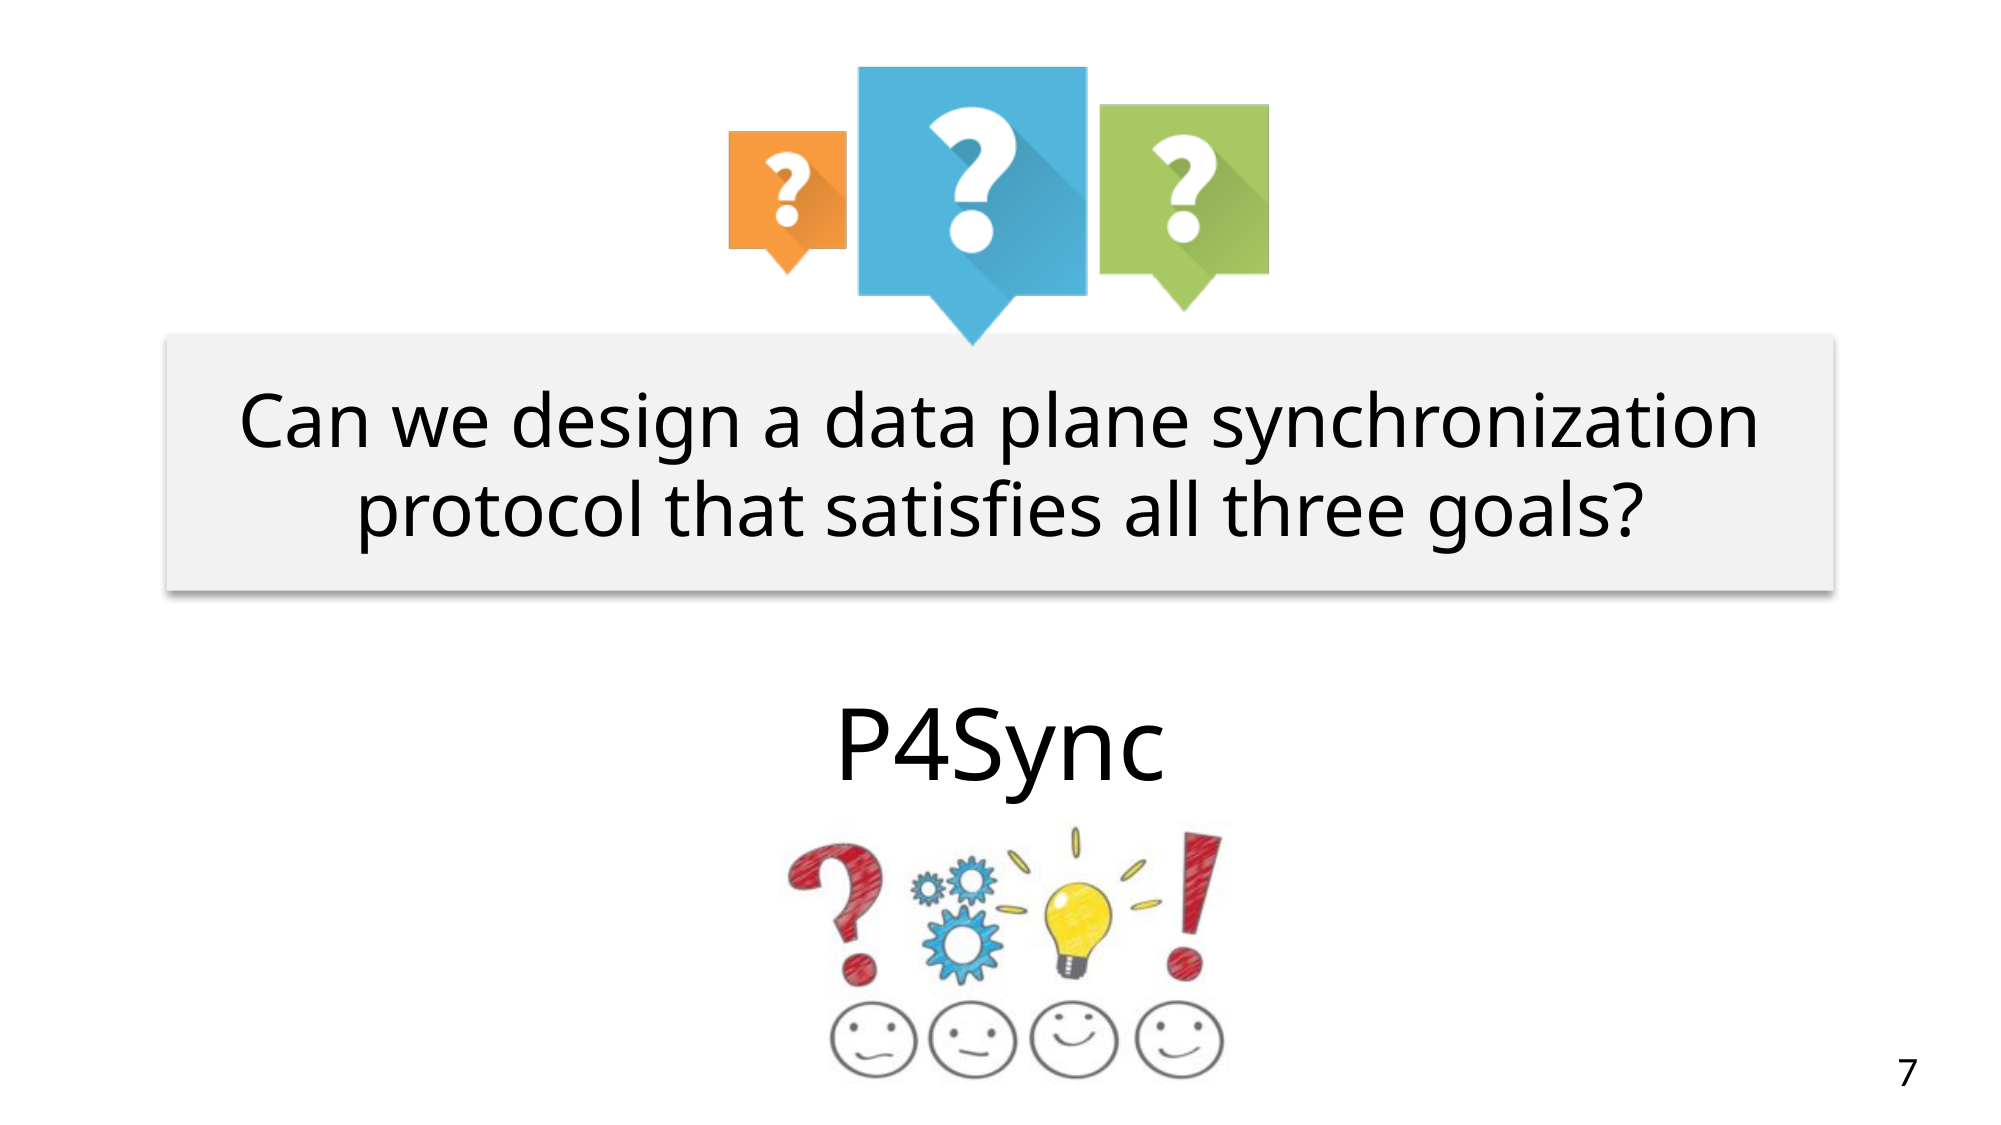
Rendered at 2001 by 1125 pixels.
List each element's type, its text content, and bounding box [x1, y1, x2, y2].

slide_number 7 [1466, 1040, 1934, 1100]
text_box Can we design a data plane synchronization protocol that satisfies all three goals? [166, 333, 1834, 591]
picture [779, 822, 1249, 1086]
picture [648, 22, 1352, 390]
text_box P4Sync [789, 673, 1211, 817]
